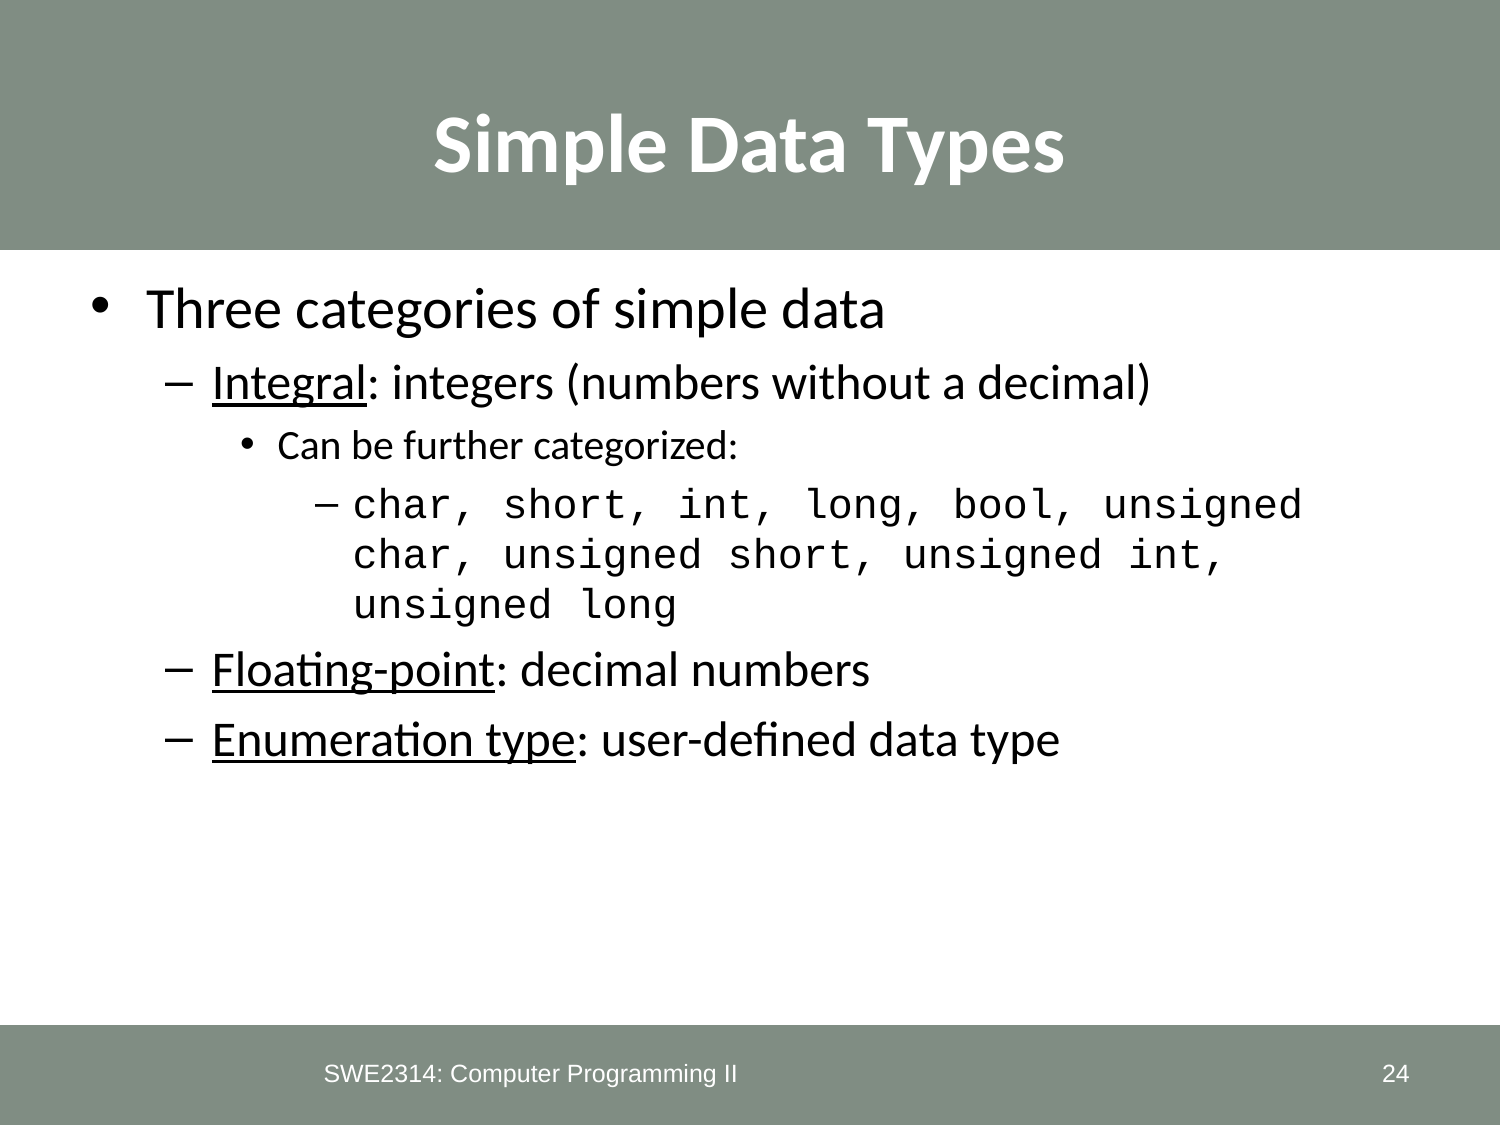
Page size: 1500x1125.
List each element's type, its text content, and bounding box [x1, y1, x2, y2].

slide_number 24 [1074, 1042, 1425, 1103]
list Three categories of simple data Integral: integers (numbers without a decimal) Can be further categorized: char, short, int, long, bool, unsigned char, unsigned short, unsigned int, unsigned long Floating-point: decimal numbers Enumeration type: user-defined data type [75, 262, 1425, 1005]
title Simple Data Types [75, 45, 1425, 233]
footer SWE2314: Computer Programming II [75, 1042, 988, 1103]
